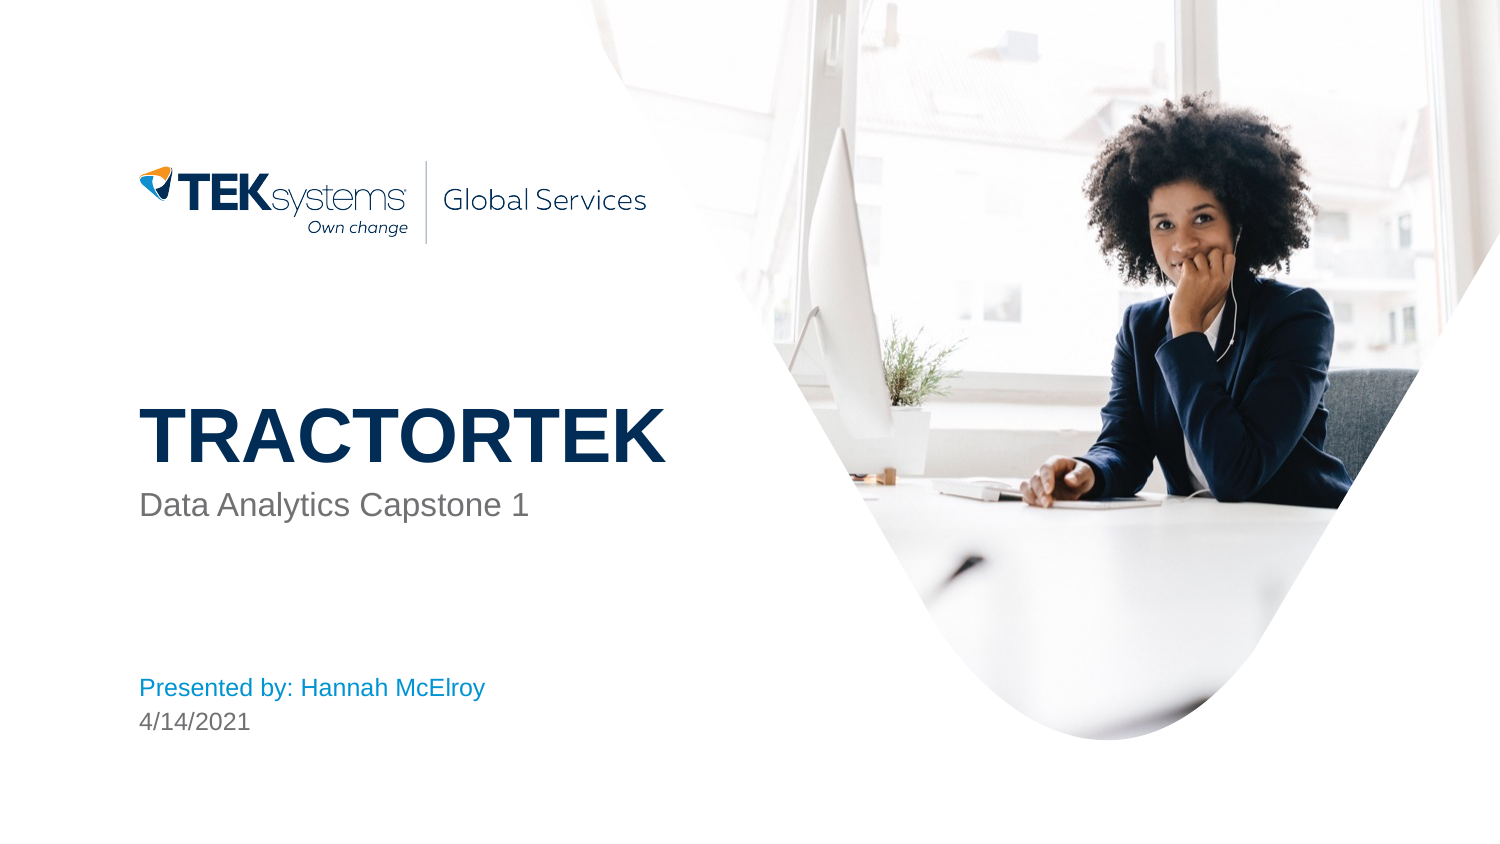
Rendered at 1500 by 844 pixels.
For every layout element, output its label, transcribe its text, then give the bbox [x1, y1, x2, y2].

title tractortek [139, 303, 574, 475]
list Presented by: Hannah McElroy [139, 664, 574, 697]
subtitle Data Analytics Capstone 1 [139, 475, 574, 527]
picture [139, 0, 1500, 741]
list 4/14/2021 [139, 697, 574, 741]
